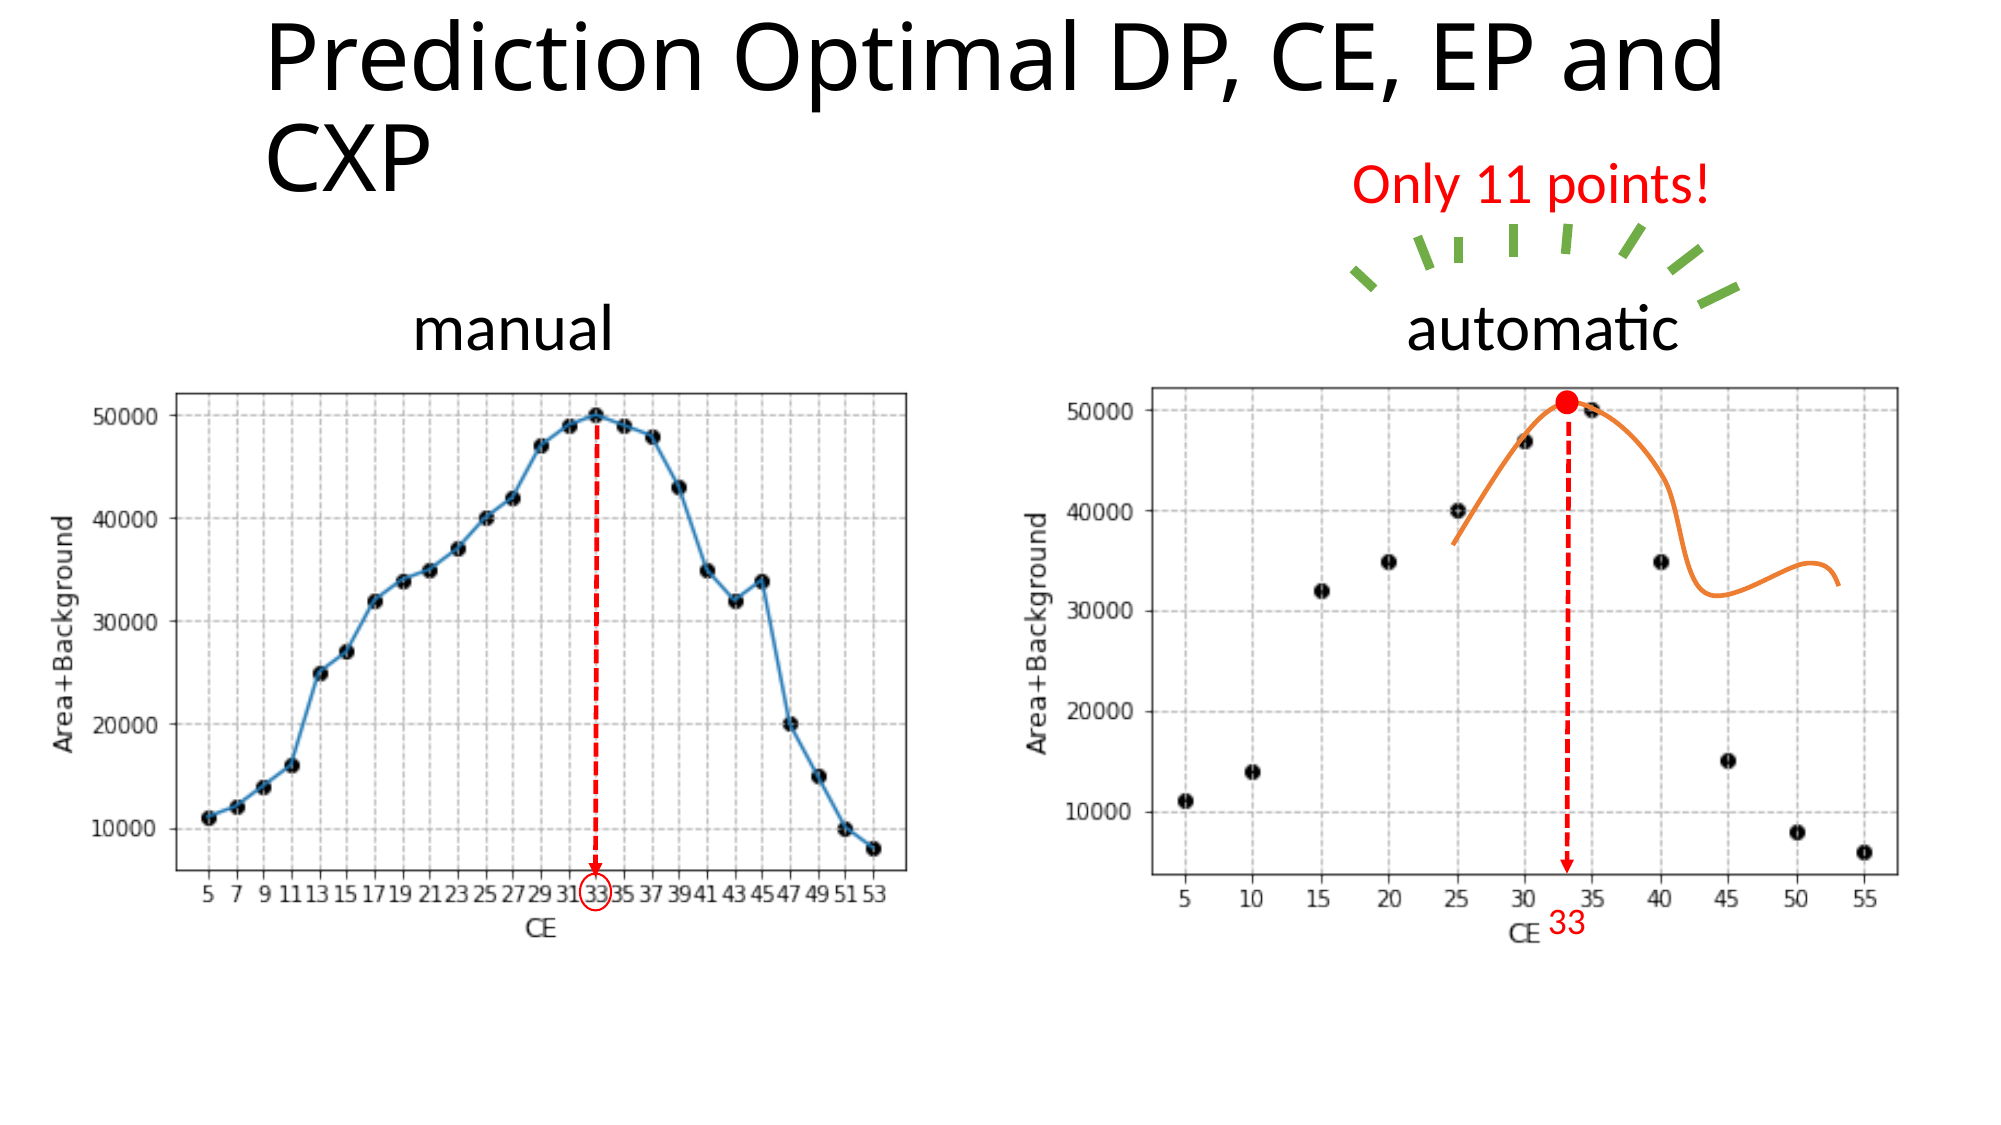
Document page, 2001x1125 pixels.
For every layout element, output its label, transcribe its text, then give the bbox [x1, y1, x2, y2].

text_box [1565, 223, 1569, 254]
title Prediction Optimal DP, CE, EP and CXP [248, 2, 1936, 220]
text_box manual [397, 275, 630, 371]
picture [38, 371, 930, 960]
text_box Only 11 points! [1337, 138, 1728, 223]
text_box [1417, 236, 1431, 269]
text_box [1669, 247, 1701, 272]
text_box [1622, 225, 1643, 257]
picture [1011, 365, 1922, 966]
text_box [1698, 285, 1739, 305]
text_box automatic [1391, 275, 1696, 365]
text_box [1352, 268, 1375, 289]
